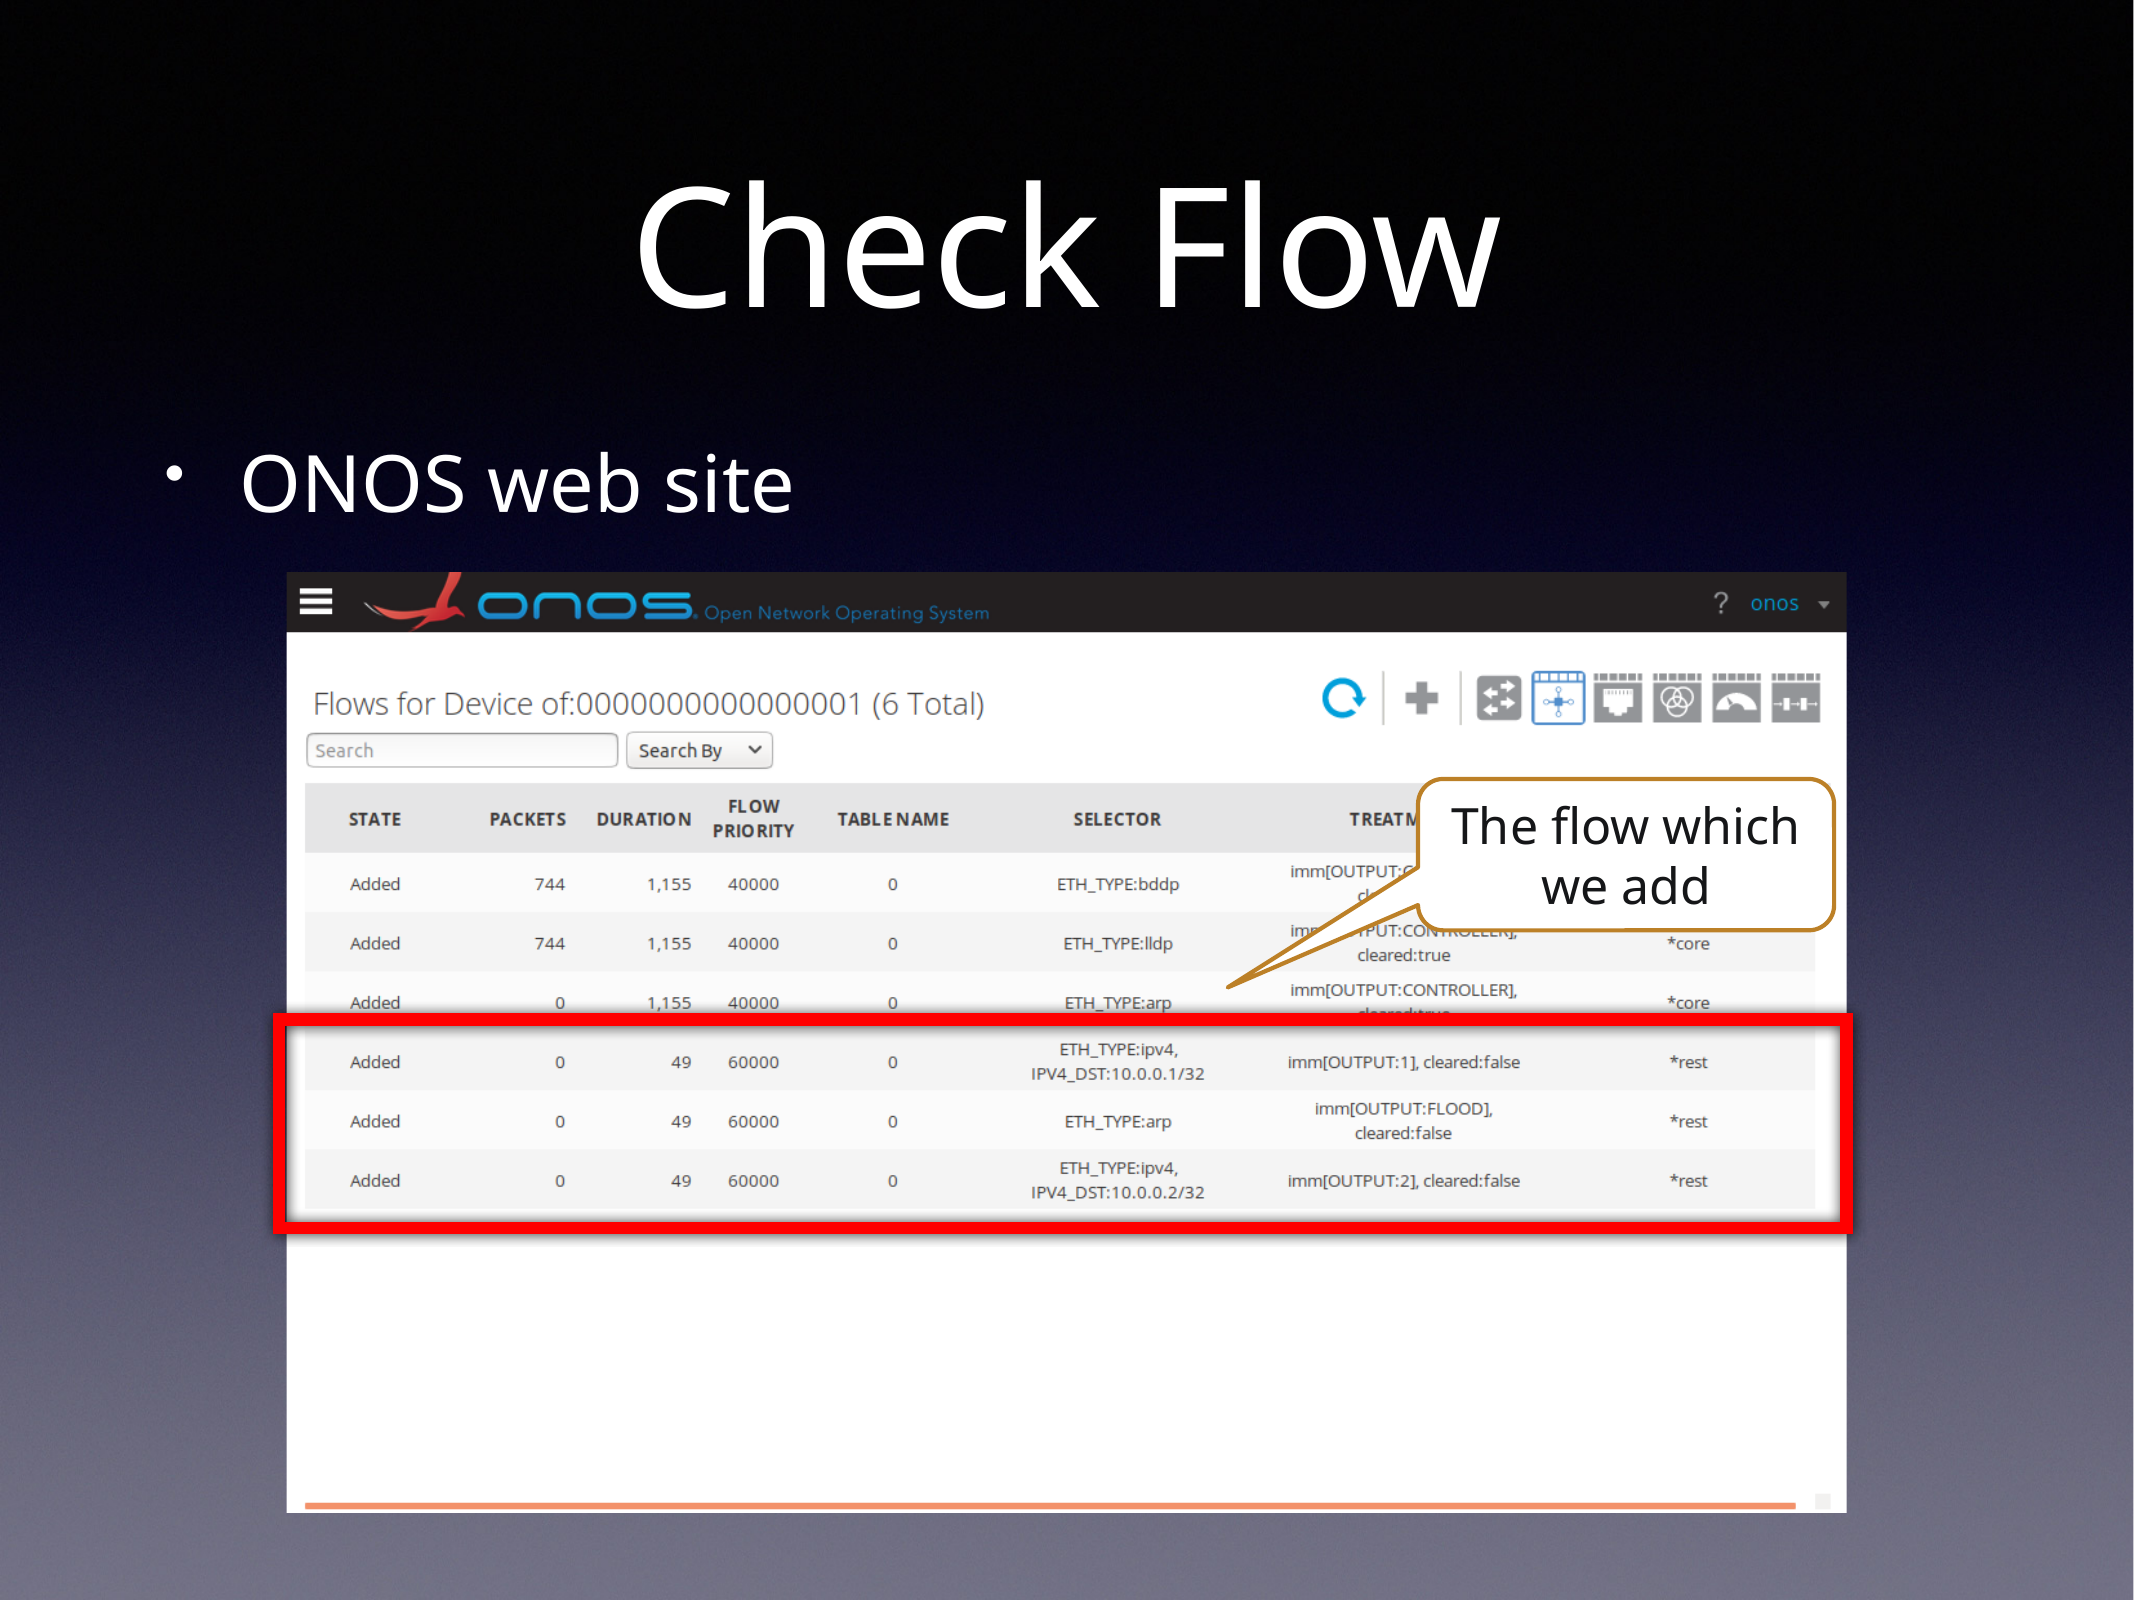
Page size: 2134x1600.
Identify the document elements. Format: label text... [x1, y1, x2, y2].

title Check Flow [155, 66, 1978, 416]
picture [0, 0, 2134, 1600]
list ONOS web site [155, 424, 1978, 1457]
